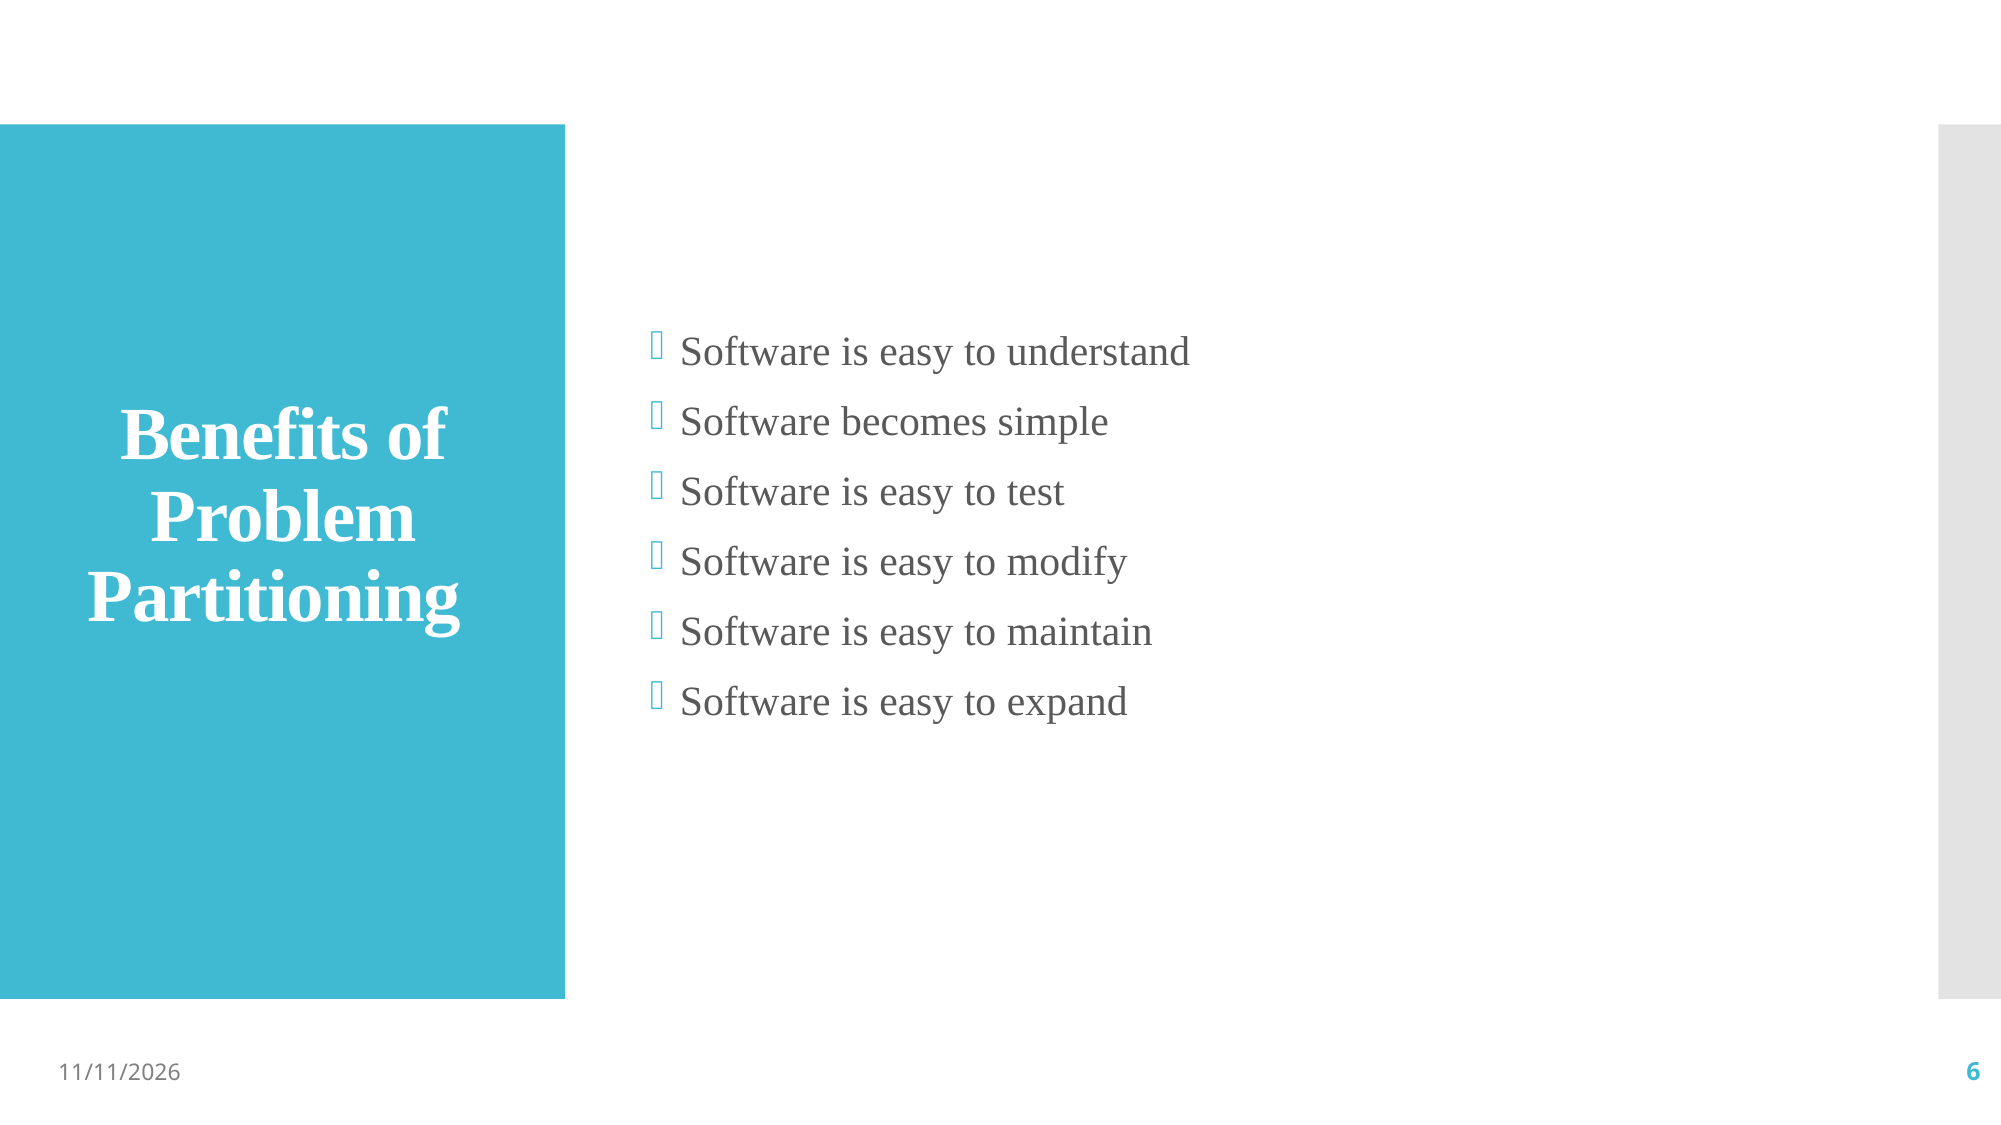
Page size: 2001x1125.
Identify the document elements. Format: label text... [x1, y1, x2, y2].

title Benefits of Problem Partitioning [41, 184, 525, 940]
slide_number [43, 1042, 493, 1103]
slide_number 6 [1744, 1042, 1996, 1103]
list Software is easy to understand Software becomes simple Software is easy to test Software is easy to modify Software is easy to maintain Software is easy to expand [634, 141, 1835, 982]
